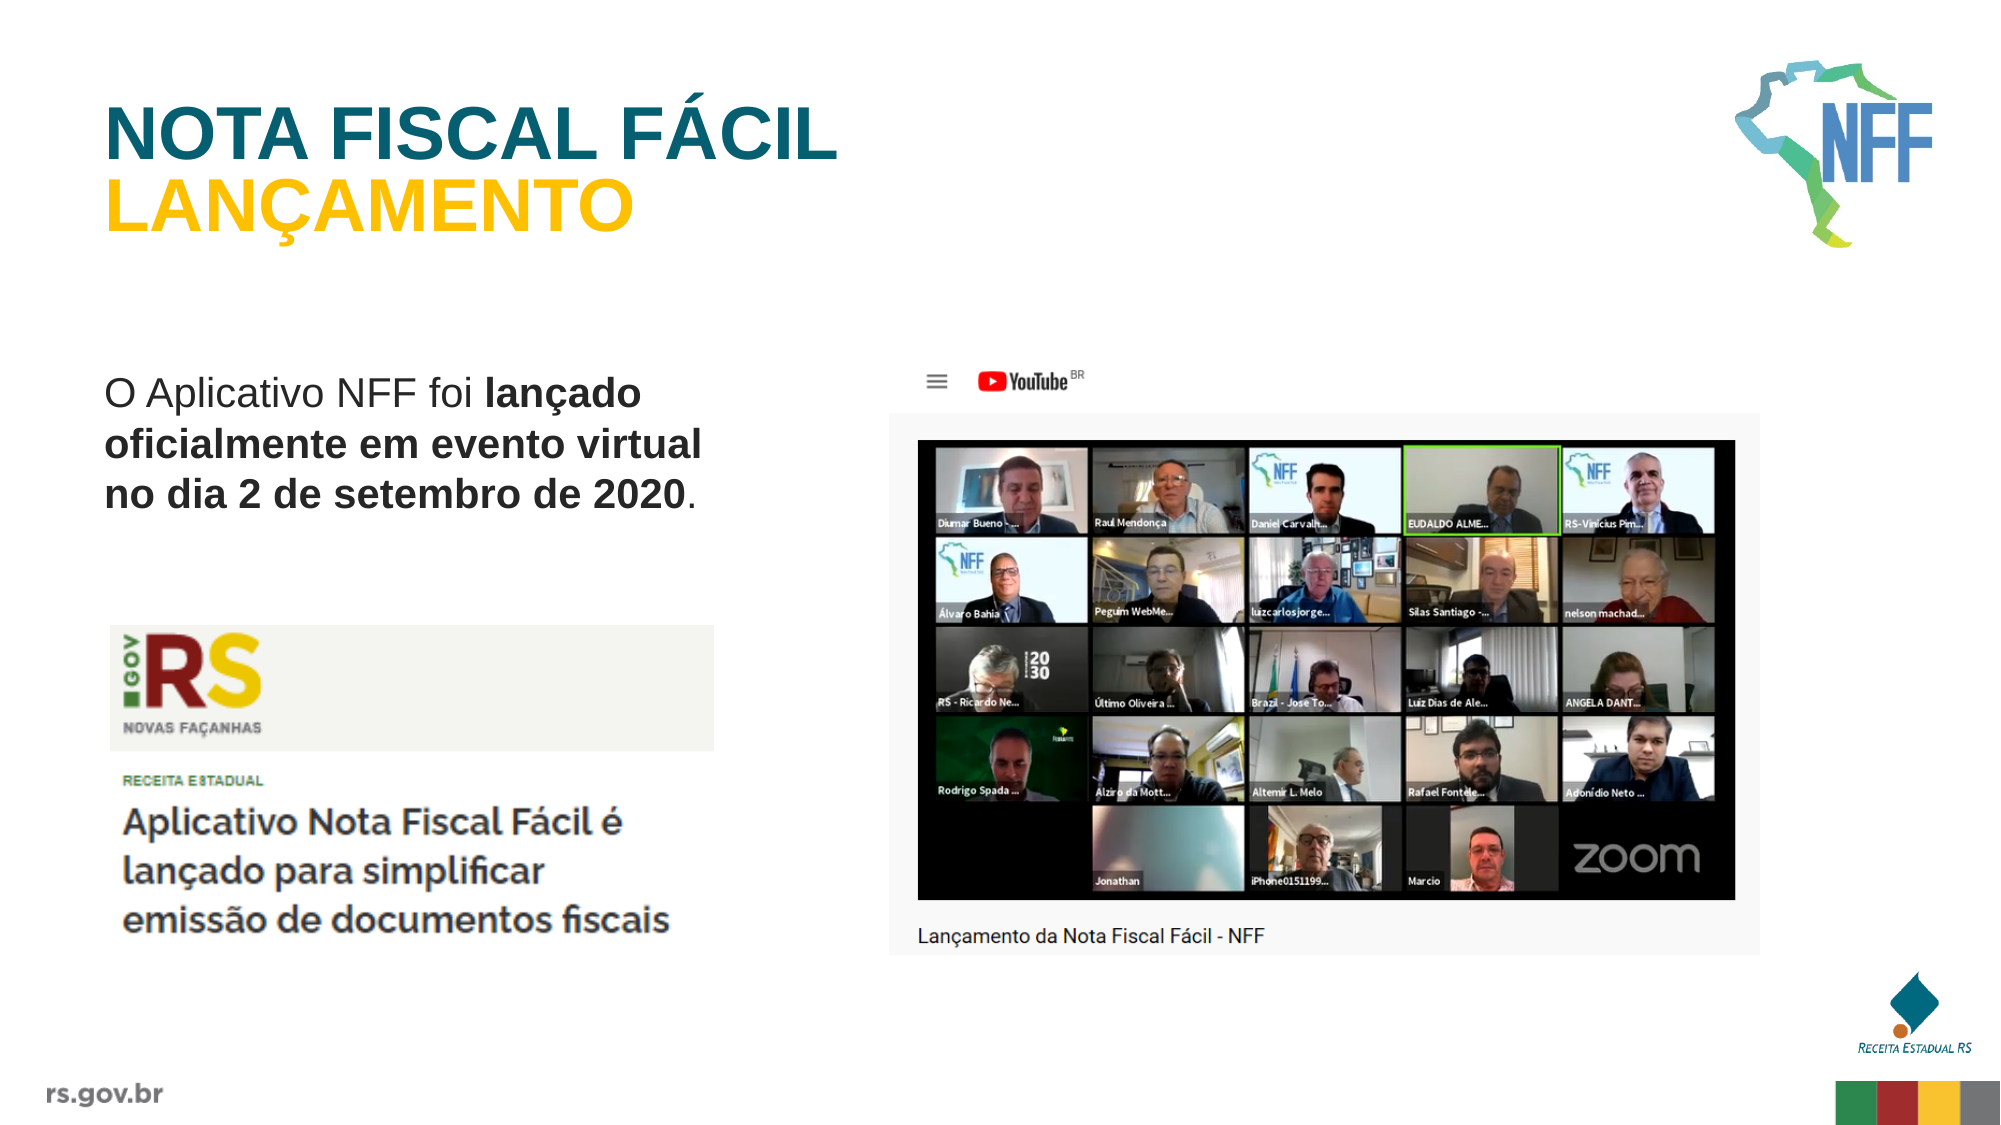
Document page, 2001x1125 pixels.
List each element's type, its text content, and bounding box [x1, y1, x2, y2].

text_box O Aplicativo NFF foi lançado oficialmente em evento virtual no dia 2 de setembro de 2020. [89, 358, 760, 574]
picture [889, 353, 1760, 970]
picture [1735, 60, 1933, 248]
picture [46, 949, 2000, 1125]
picture [109, 625, 714, 960]
text_box NOTA FISCAL FÁCIL LANÇAMENTO [89, 39, 1090, 310]
